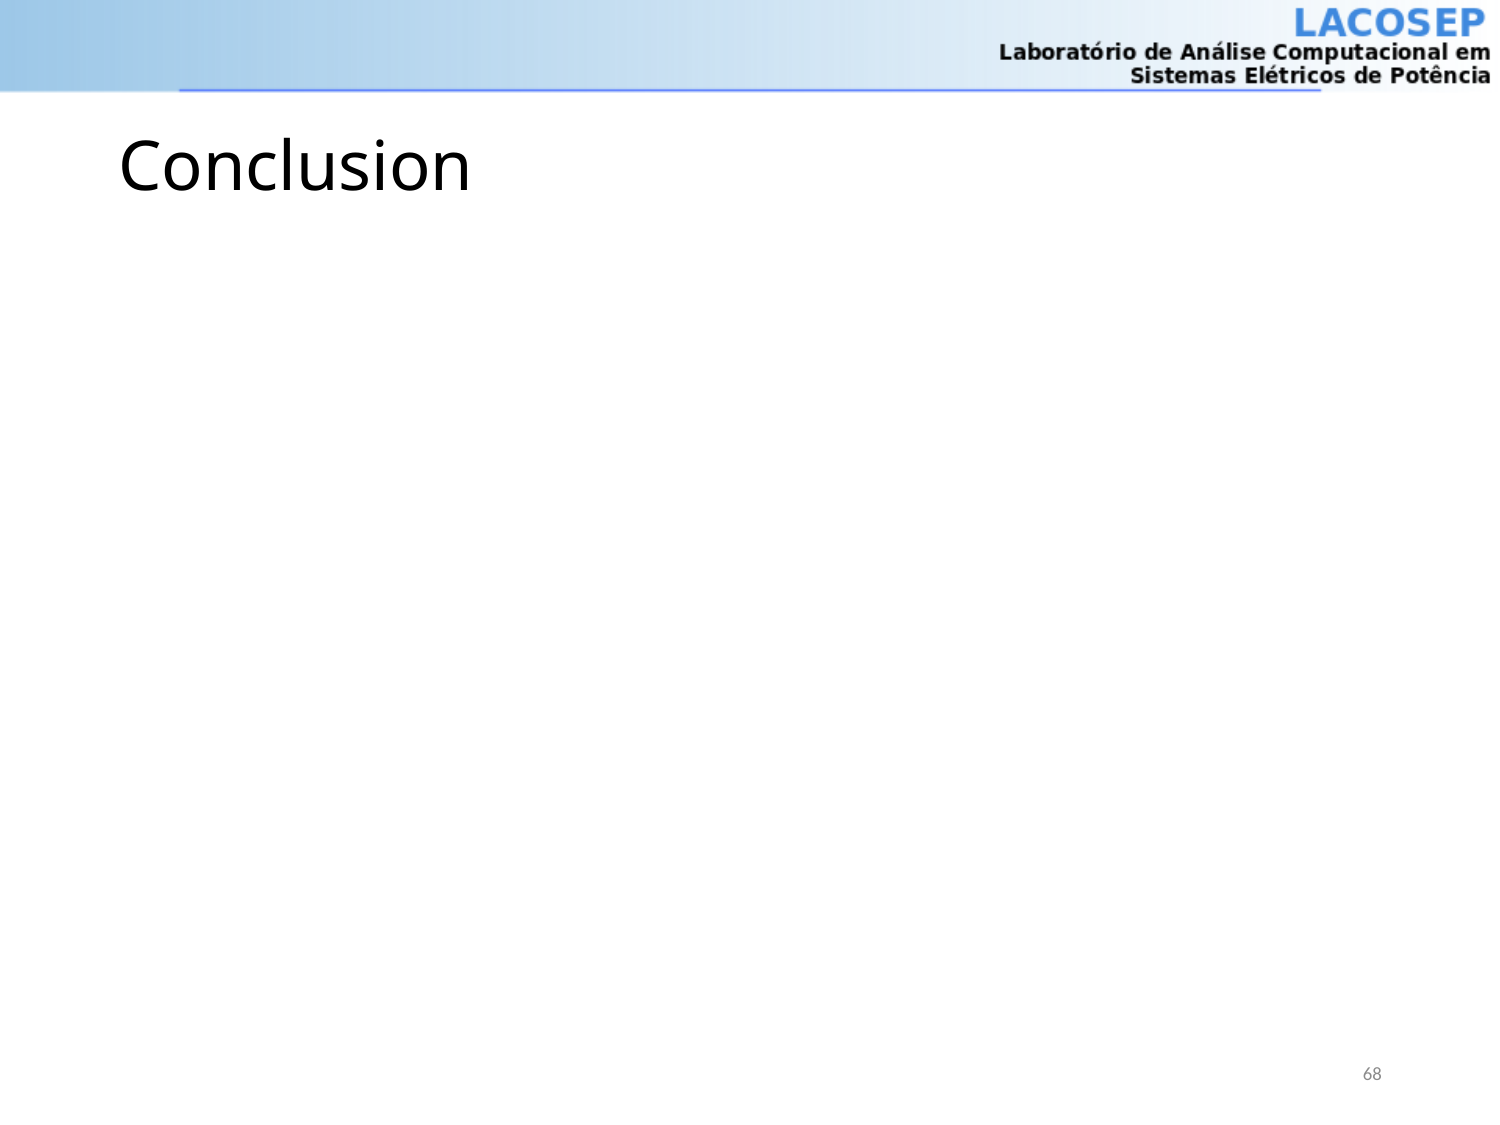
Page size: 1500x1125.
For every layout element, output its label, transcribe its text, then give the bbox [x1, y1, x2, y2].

picture [0, 0, 1500, 1125]
slide_number 68 [1059, 1042, 1397, 1103]
title Conclusion [103, 59, 1397, 278]
